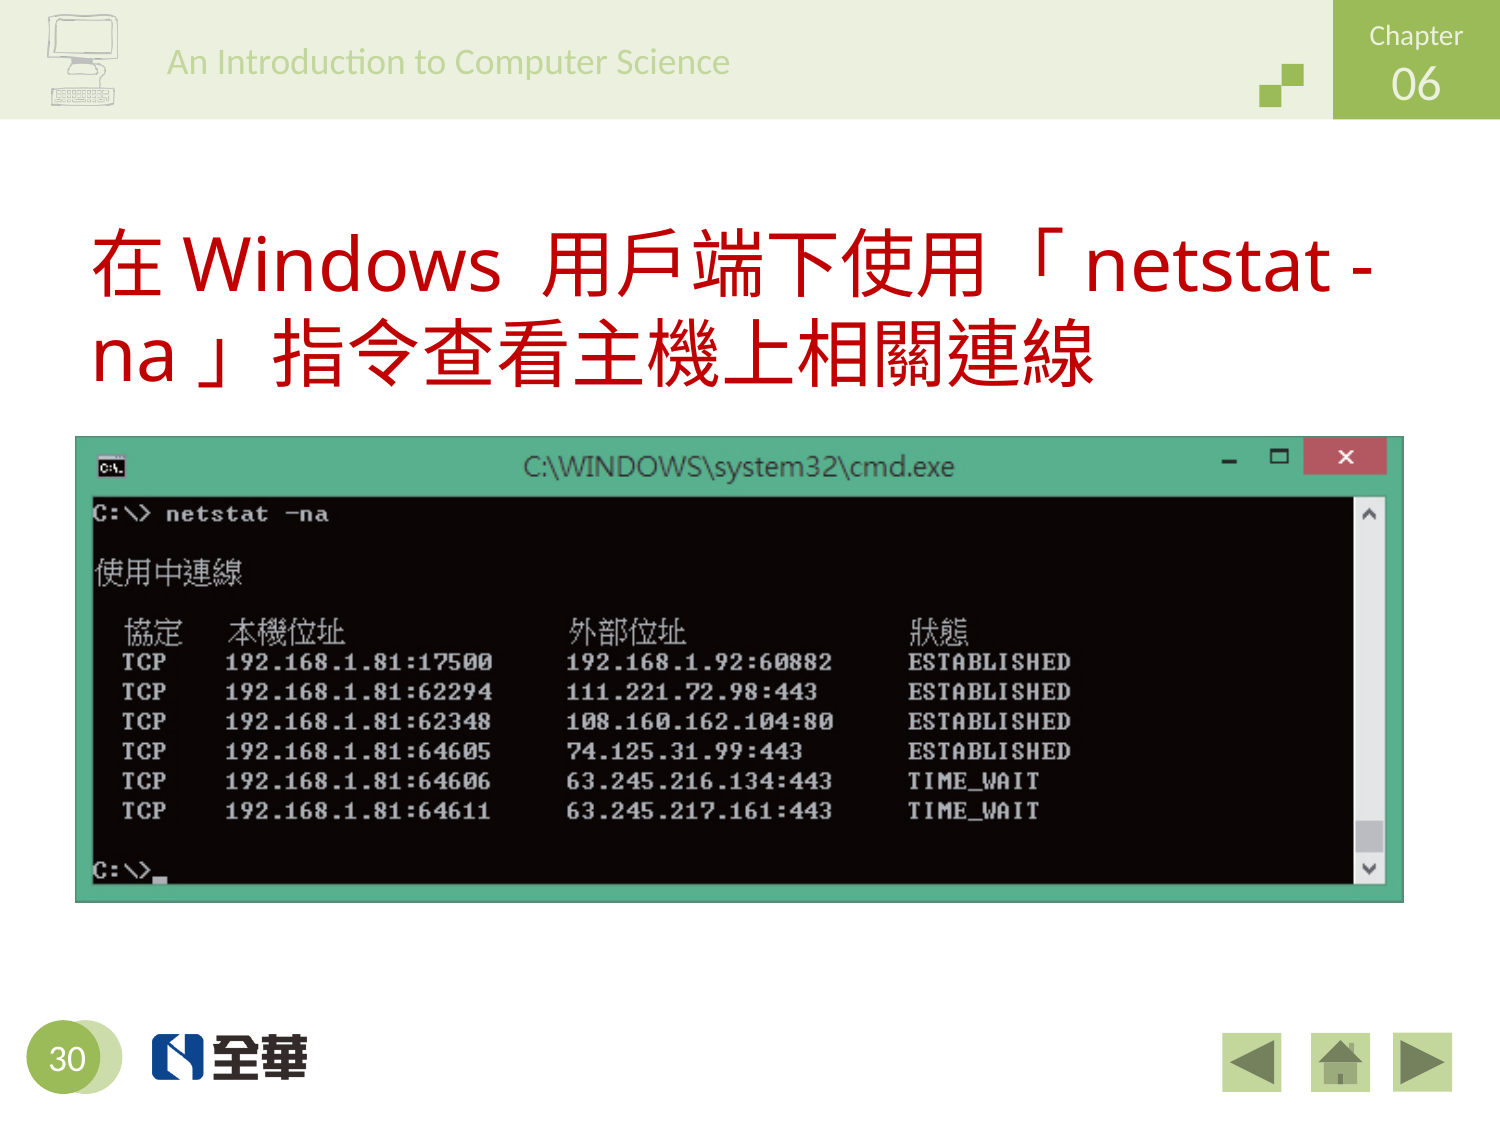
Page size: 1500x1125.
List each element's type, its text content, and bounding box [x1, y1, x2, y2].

picture [47, 14, 118, 106]
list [74, 436, 1404, 903]
picture [152, 1034, 307, 1080]
title 在Windows 用戶端下使用「netstat -na」指令查看主機上相關連線 [75, 212, 1425, 401]
